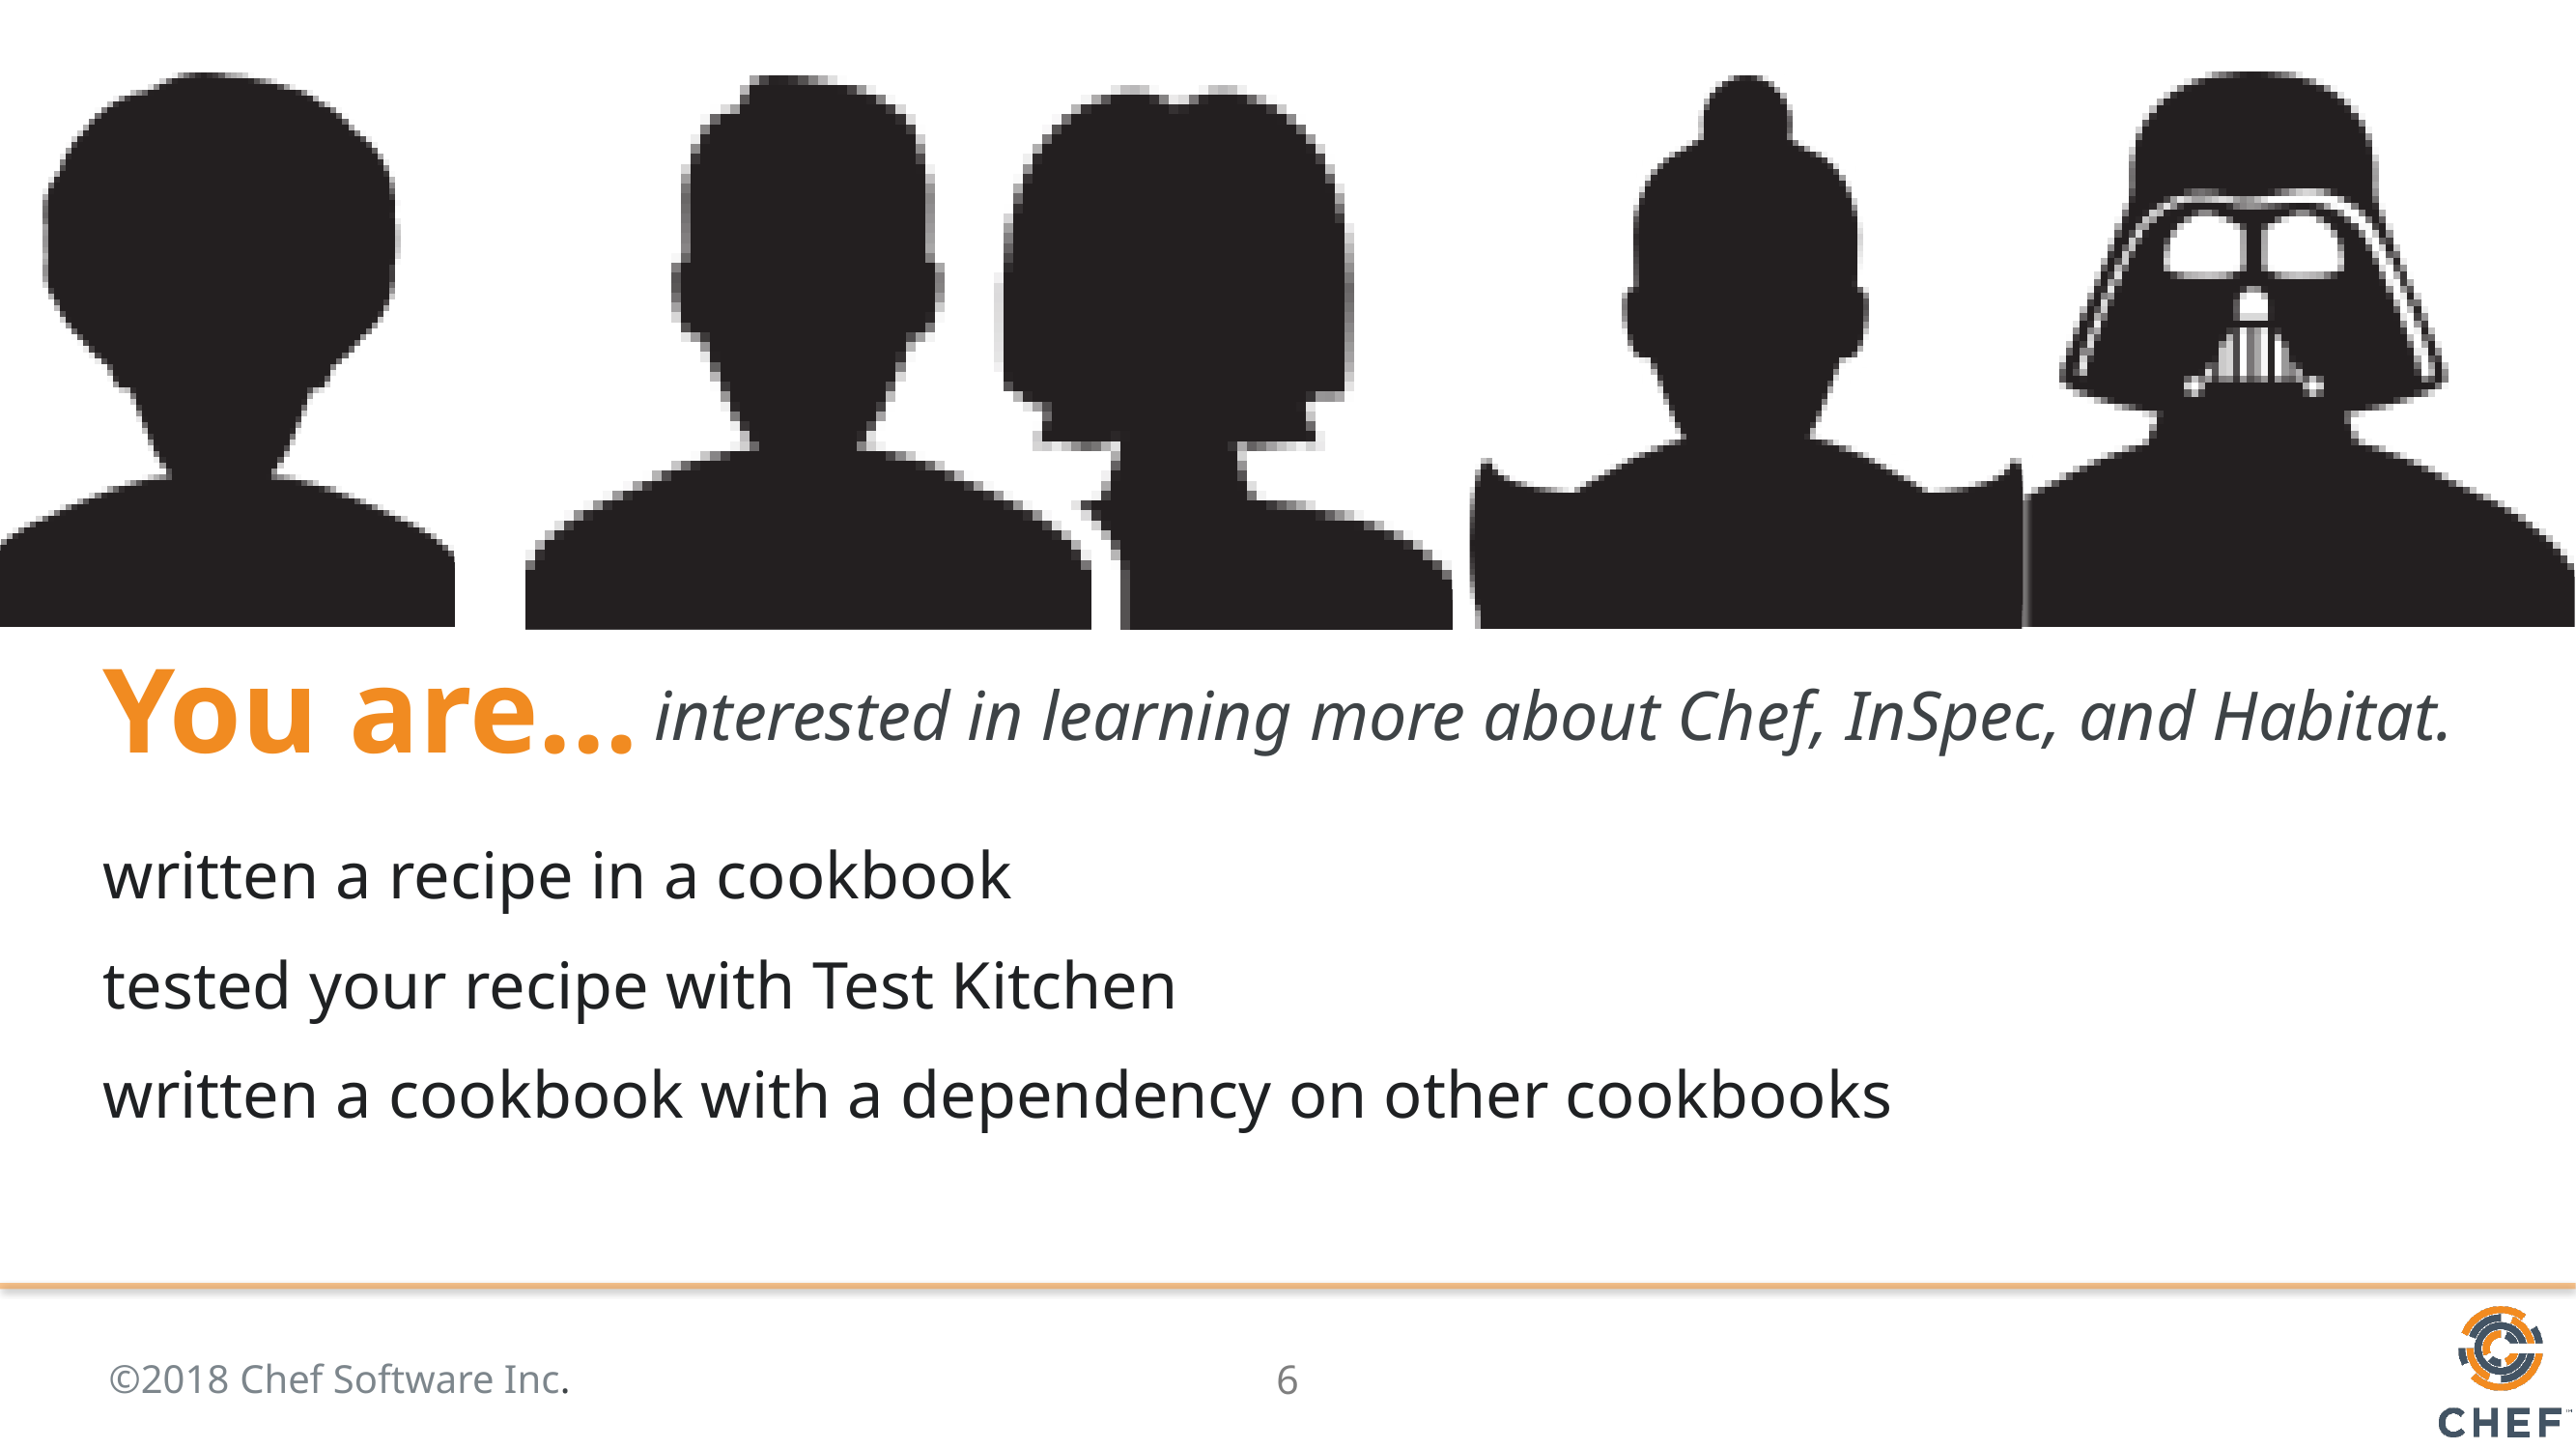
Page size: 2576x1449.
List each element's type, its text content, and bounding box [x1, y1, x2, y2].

picture [1469, 71, 2575, 630]
title You are... [102, 651, 2470, 783]
picture [2428, 1290, 2576, 1449]
list written a recipe in a cookbook tested your recipe with Test Kitchen written a cookbook with a dependency on other cookbooks [102, 835, 2464, 1259]
picture [0, 72, 456, 627]
text_box interested in learning more about Chef, InSpec, and Habitat. [639, 658, 2470, 778]
picture [524, 75, 1454, 630]
